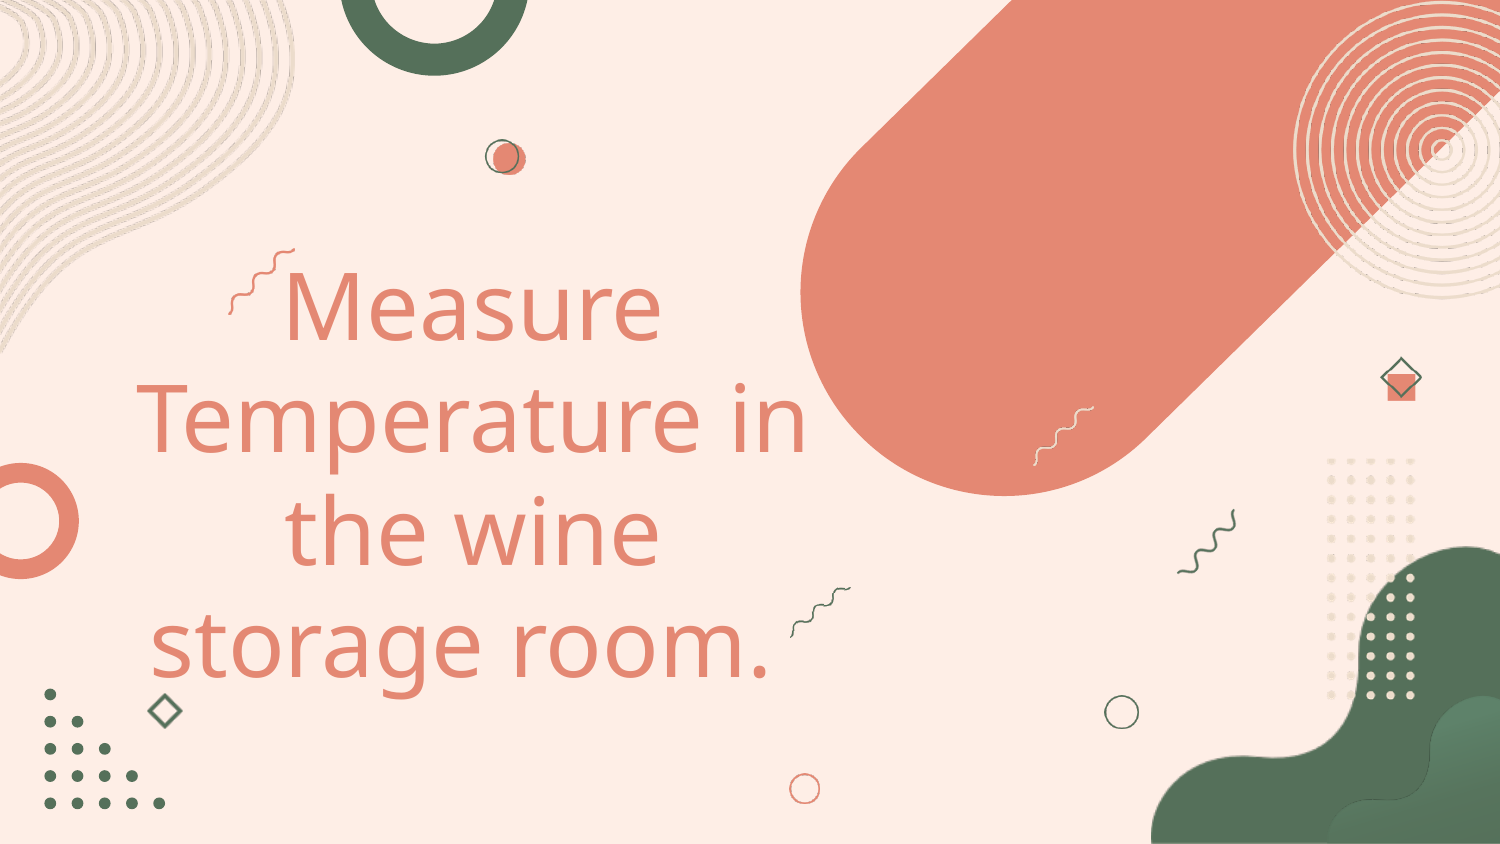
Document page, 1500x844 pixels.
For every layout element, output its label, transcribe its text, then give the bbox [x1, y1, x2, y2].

text_box Measure Temperature in the wine storage room. [115, 241, 832, 703]
picture [484, 138, 527, 176]
picture [1292, 0, 1500, 301]
picture [792, 584, 850, 643]
picture [0, 0, 295, 355]
text_box [807, 0, 1290, 497]
picture [1033, 405, 1094, 467]
text_box [0, 462, 79, 580]
picture [166, 692, 184, 730]
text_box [36, 680, 166, 810]
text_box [1104, 457, 1500, 844]
text_box [341, 0, 528, 76]
picture [1380, 356, 1422, 401]
picture [789, 772, 821, 804]
